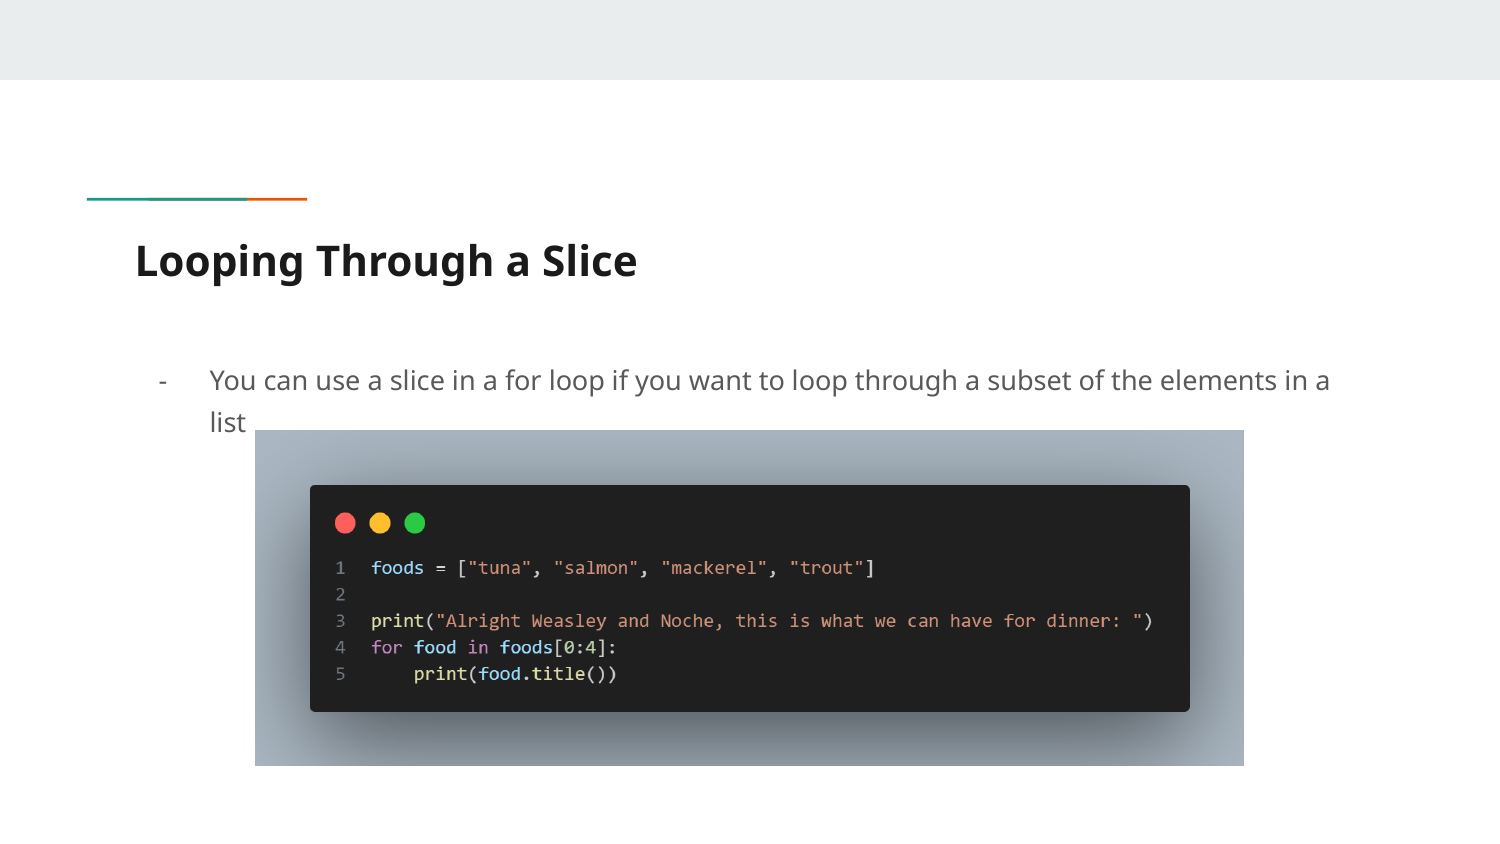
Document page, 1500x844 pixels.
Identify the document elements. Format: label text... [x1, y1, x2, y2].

picture [255, 430, 1245, 767]
list You can use a slice in a for loop if you want to loop through a subset of the elements in a list [119, 341, 1381, 712]
title Looping Through a Slice [119, 216, 1381, 305]
